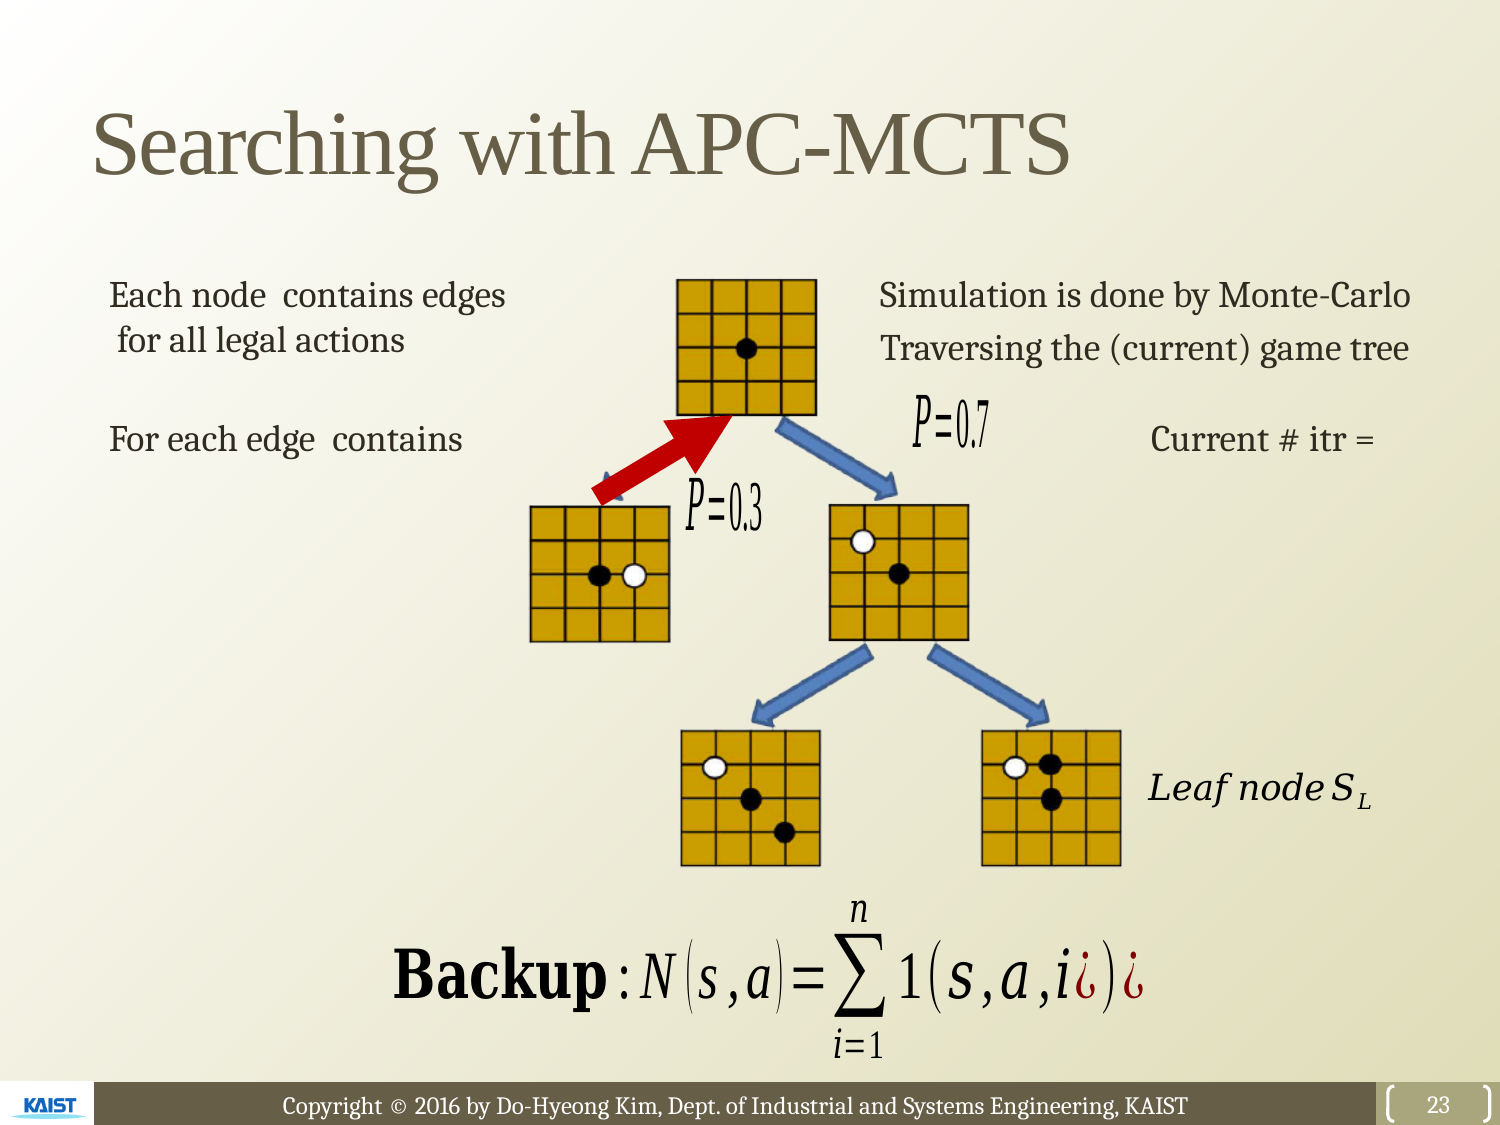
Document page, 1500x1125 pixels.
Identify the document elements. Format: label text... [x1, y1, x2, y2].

picture [502, 231, 1147, 923]
title Searching with APC-MCTS [75, 45, 1459, 232]
slide_number 23 [1386, 1084, 1492, 1123]
picture [0, 1081, 94, 1125]
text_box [595, 414, 734, 498]
text_box Simulation is done by Monte-Carlo Traversing the (current) game tree [1158, 262, 1490, 386]
